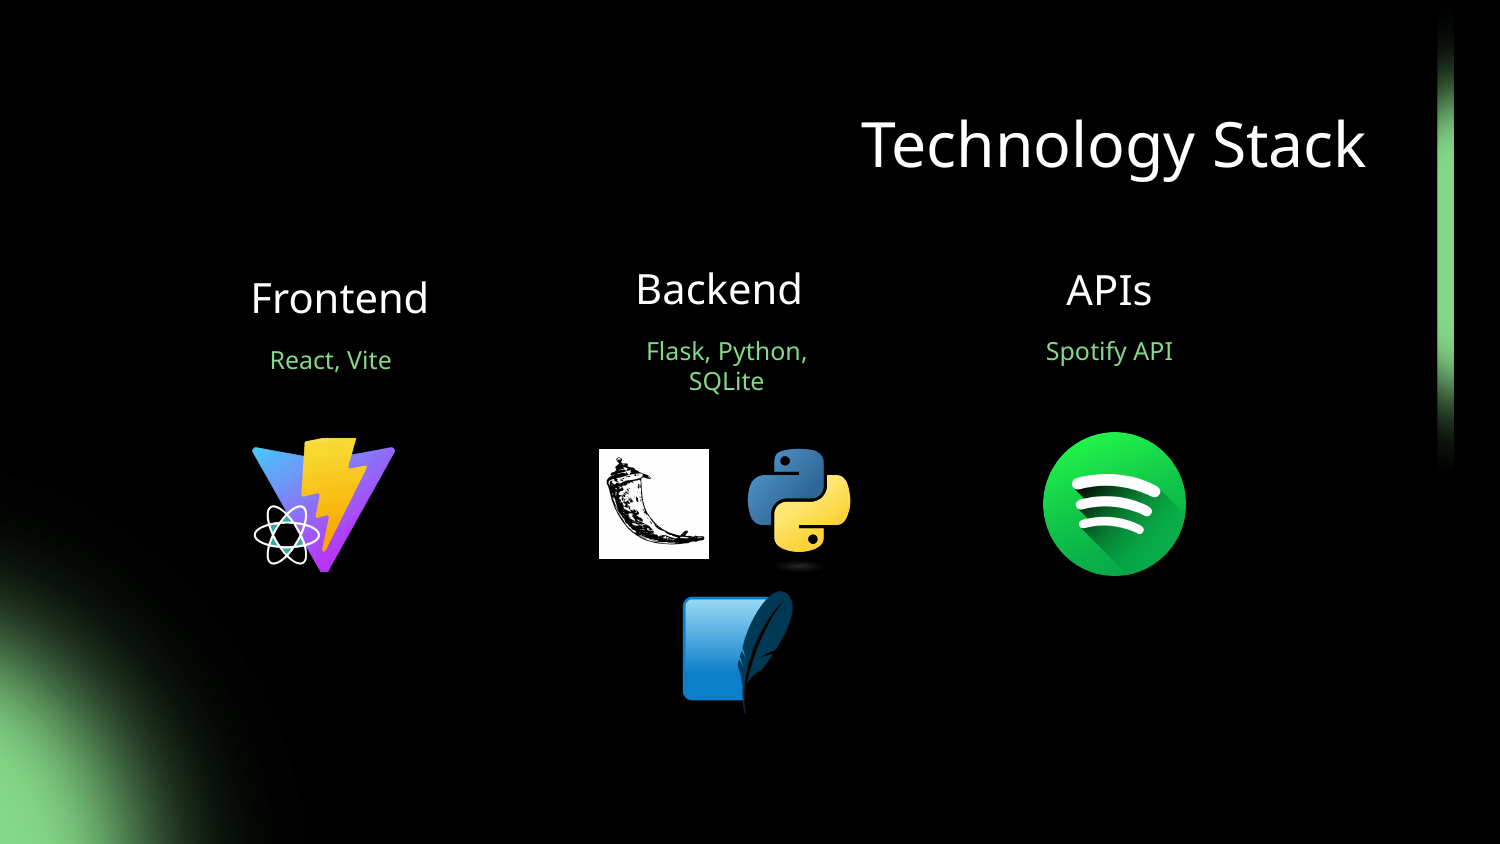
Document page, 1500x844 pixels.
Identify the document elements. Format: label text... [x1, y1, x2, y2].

subtitle Frontend [140, 274, 540, 337]
subtitle APIs [1033, 267, 1186, 330]
subtitle Backend [599, 266, 840, 328]
subtitle Flask, Python, SQLite [614, 328, 840, 408]
picture [1043, 432, 1187, 576]
subtitle Spotify API [989, 320, 1230, 385]
subtitle React, Vite [199, 337, 462, 392]
picture [598, 406, 903, 749]
picture [1435, 0, 1460, 506]
picture [0, 285, 472, 844]
title Technology Stack [116, 90, 1383, 185]
